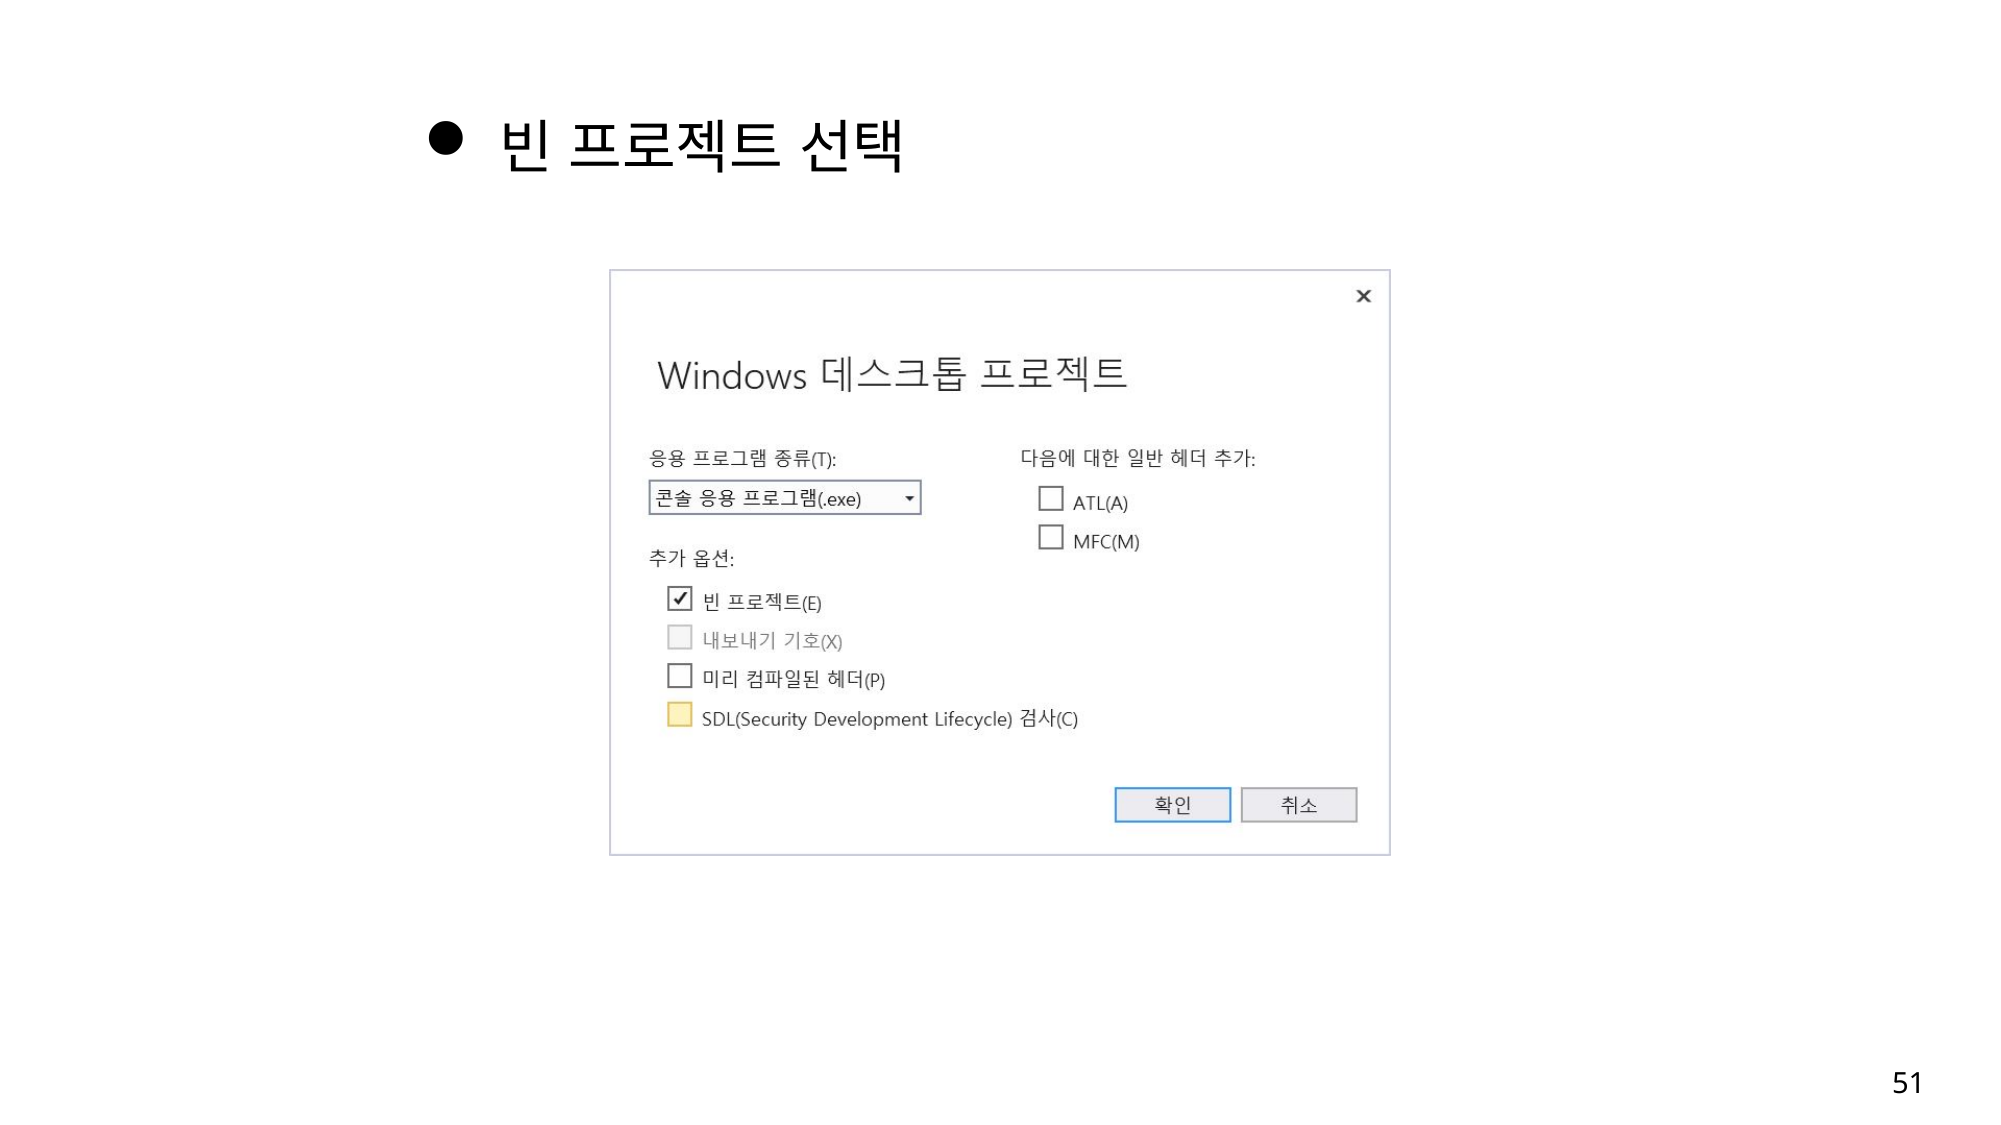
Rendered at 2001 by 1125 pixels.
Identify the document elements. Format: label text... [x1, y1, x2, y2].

title 빈 프로젝트 선택 [409, 90, 1747, 202]
picture [609, 268, 1391, 857]
